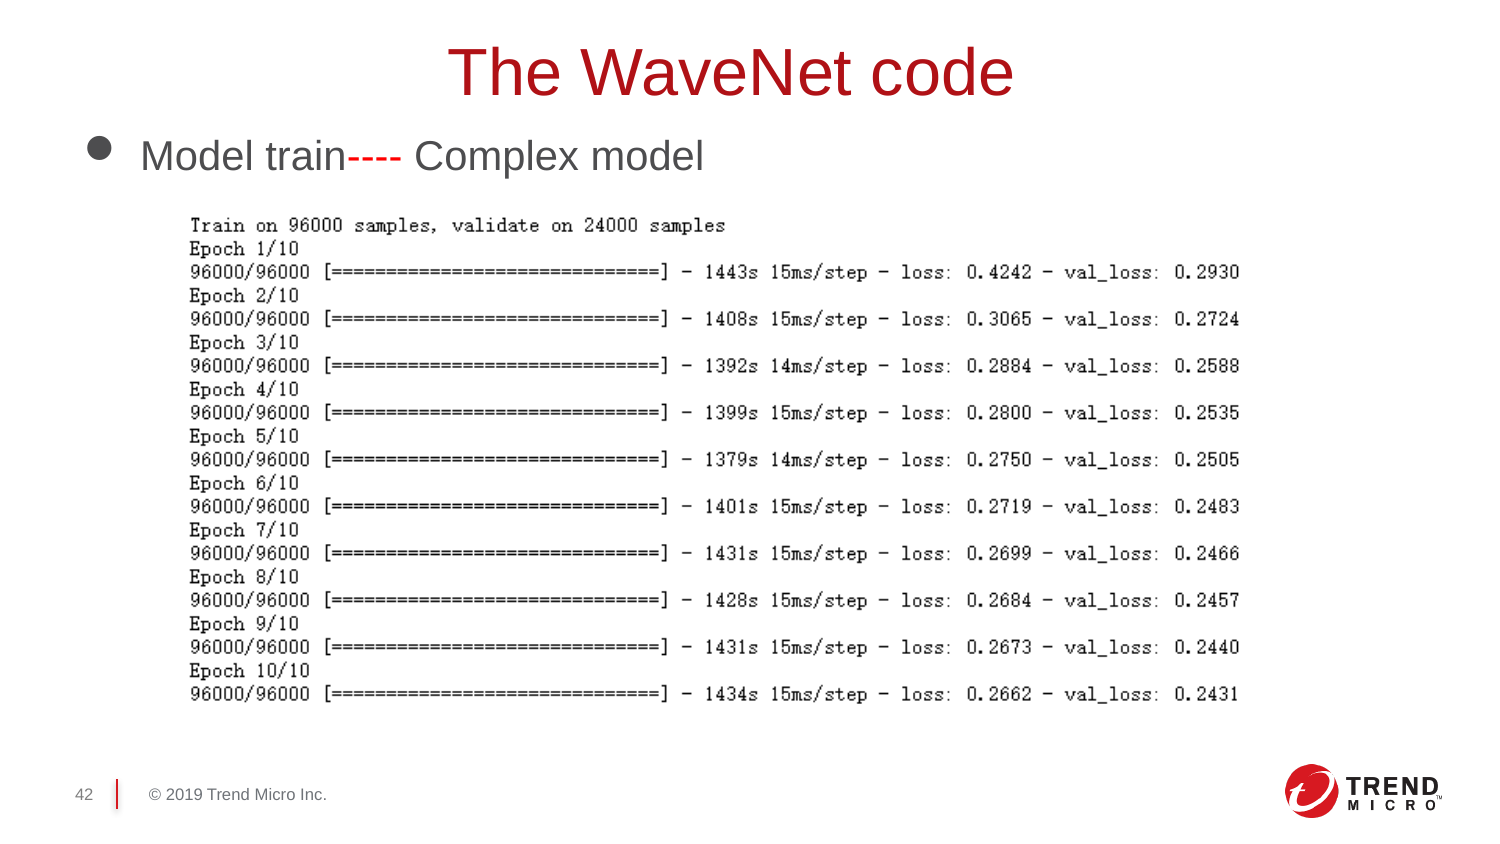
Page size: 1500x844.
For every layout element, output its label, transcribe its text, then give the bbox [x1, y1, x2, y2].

title The WaveNet code [75, 32, 1389, 121]
picture [172, 206, 1288, 730]
text_box Model train---- Complex model [69, 121, 720, 187]
picture [1285, 764, 1442, 818]
